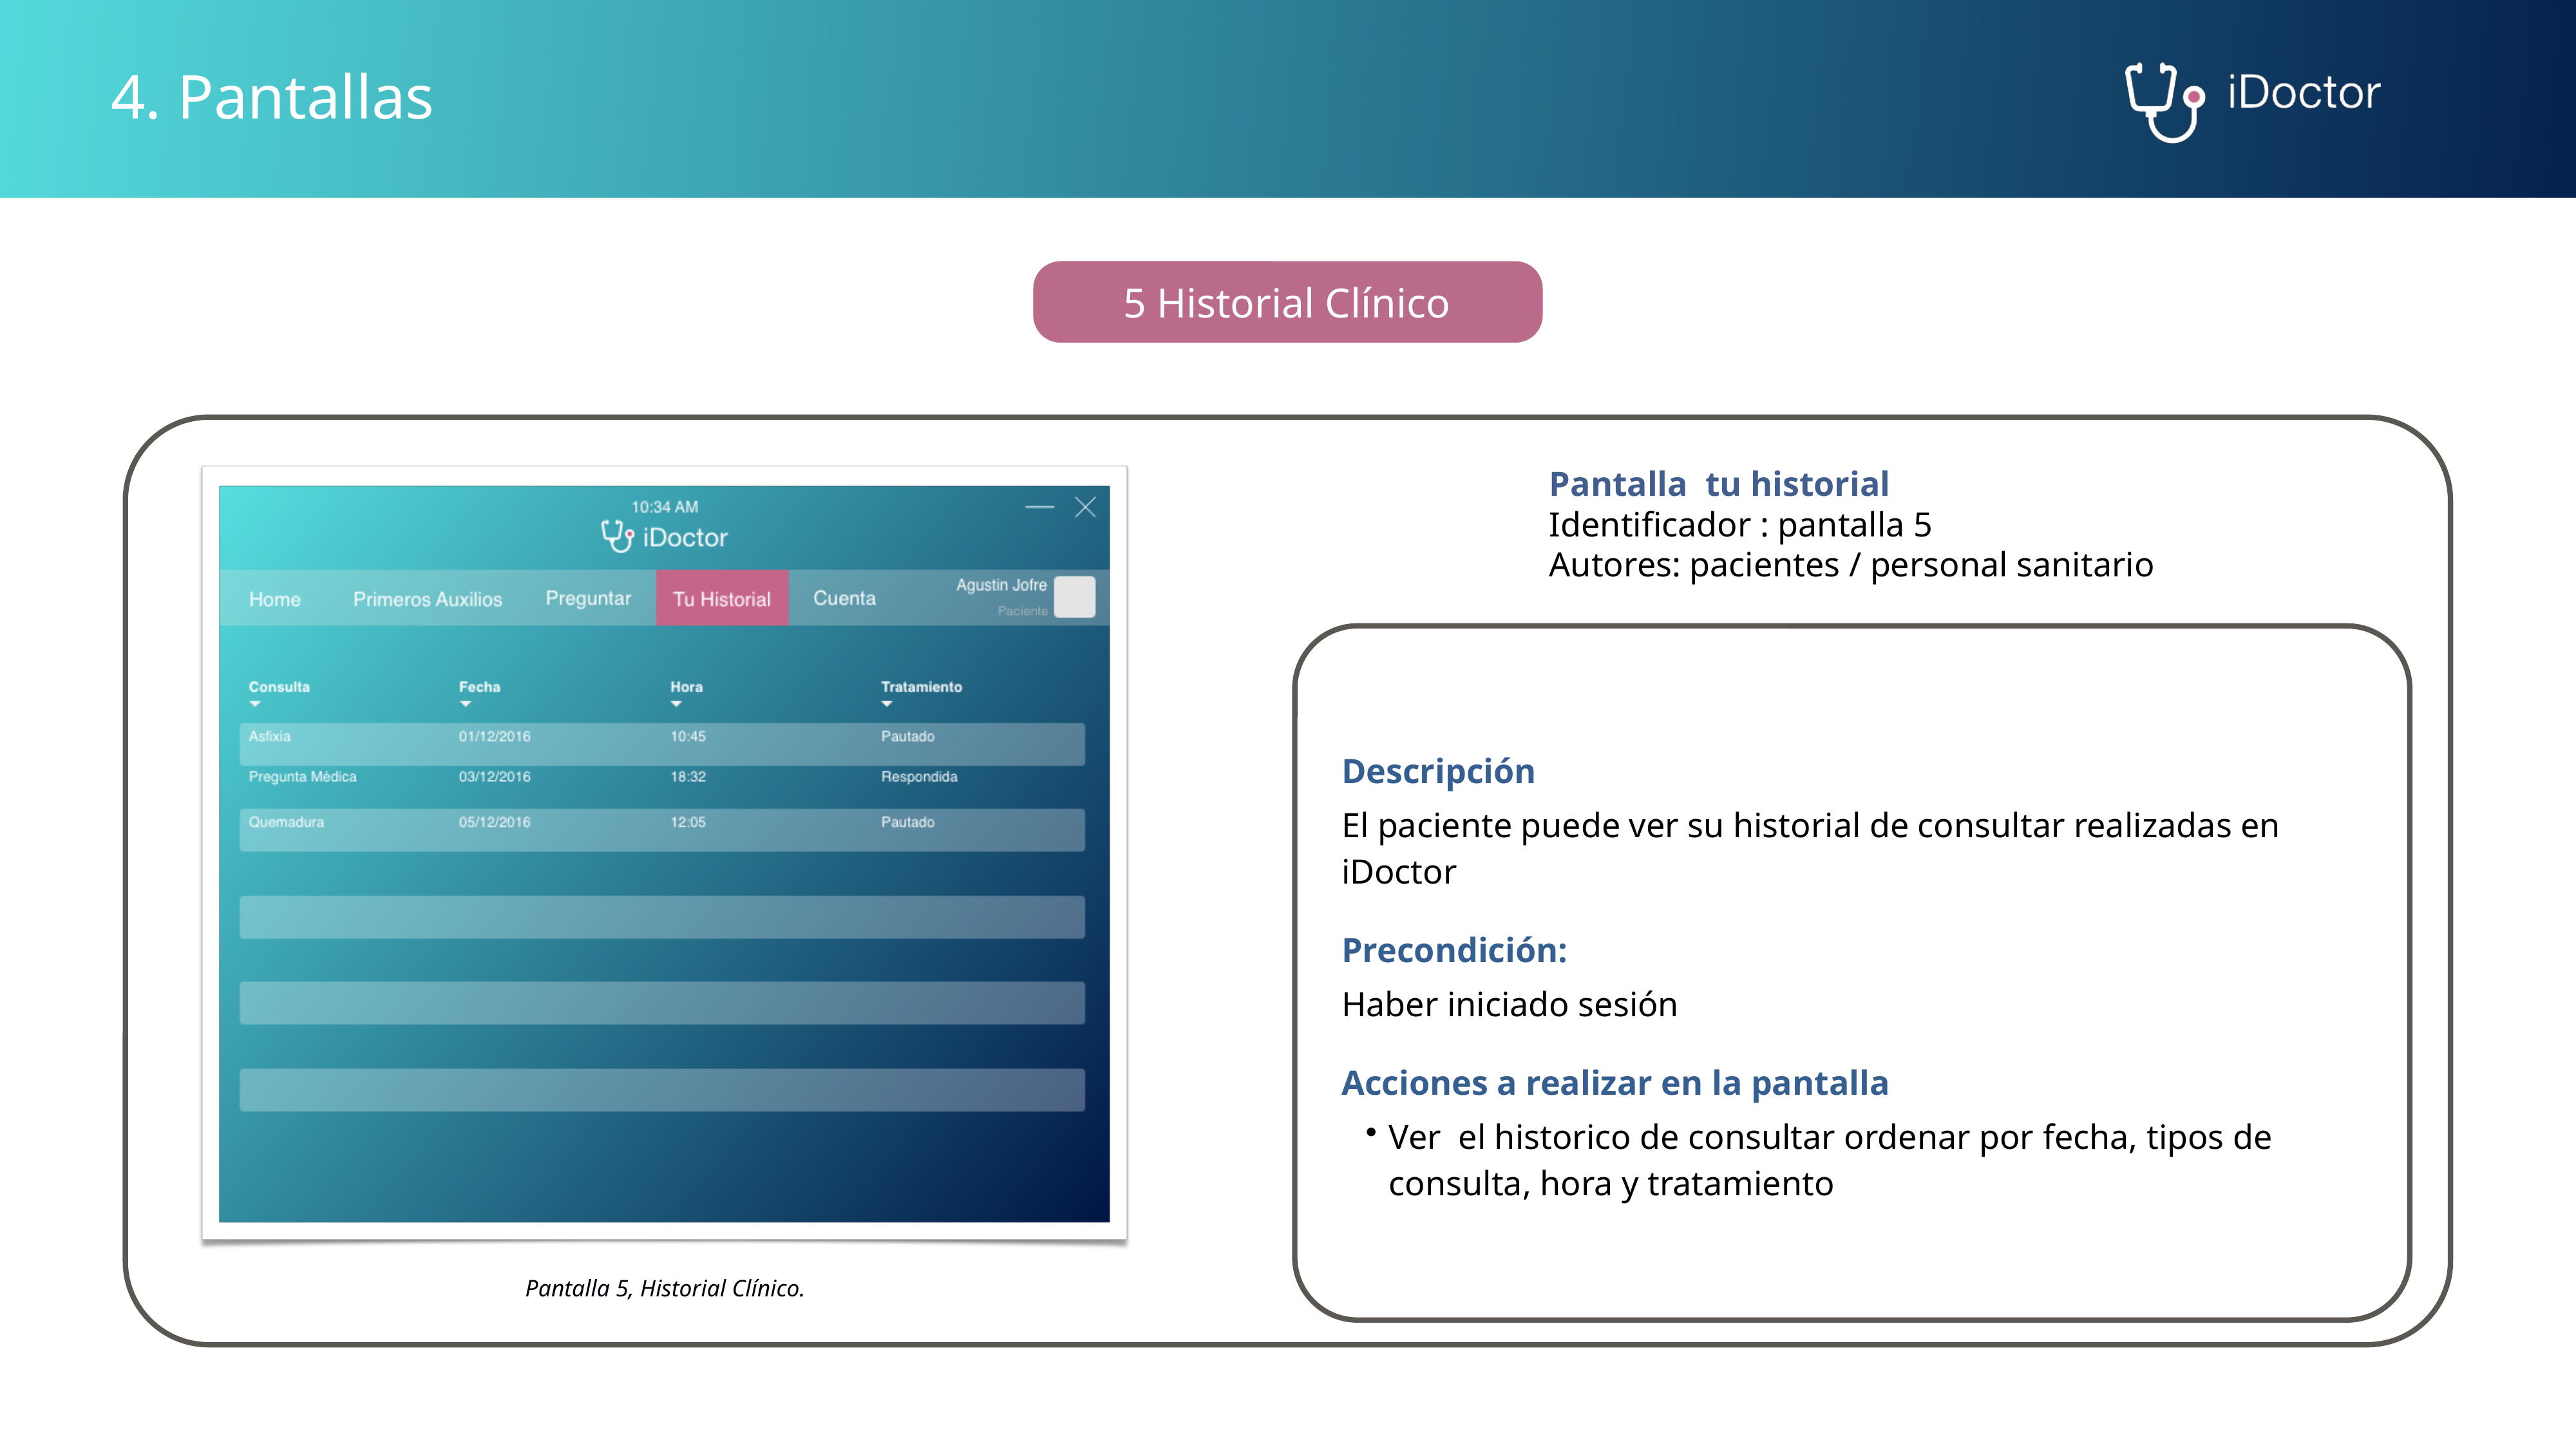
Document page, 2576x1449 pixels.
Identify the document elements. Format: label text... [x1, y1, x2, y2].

text_box [125, 417, 2451, 1345]
text_box [1294, 625, 2410, 1320]
picture [0, 0, 2576, 198]
text_box 5 Historial Clínico [1117, 272, 1459, 332]
text_box Pantalla 5, Historial Clínico. [520, 1264, 811, 1307]
text_box [1033, 261, 1543, 343]
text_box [196, 464, 1134, 1249]
text_box Pantalla tu historial Identificador : pantalla 5 Autores: pacientes / personal sanitario [1544, 457, 2161, 589]
